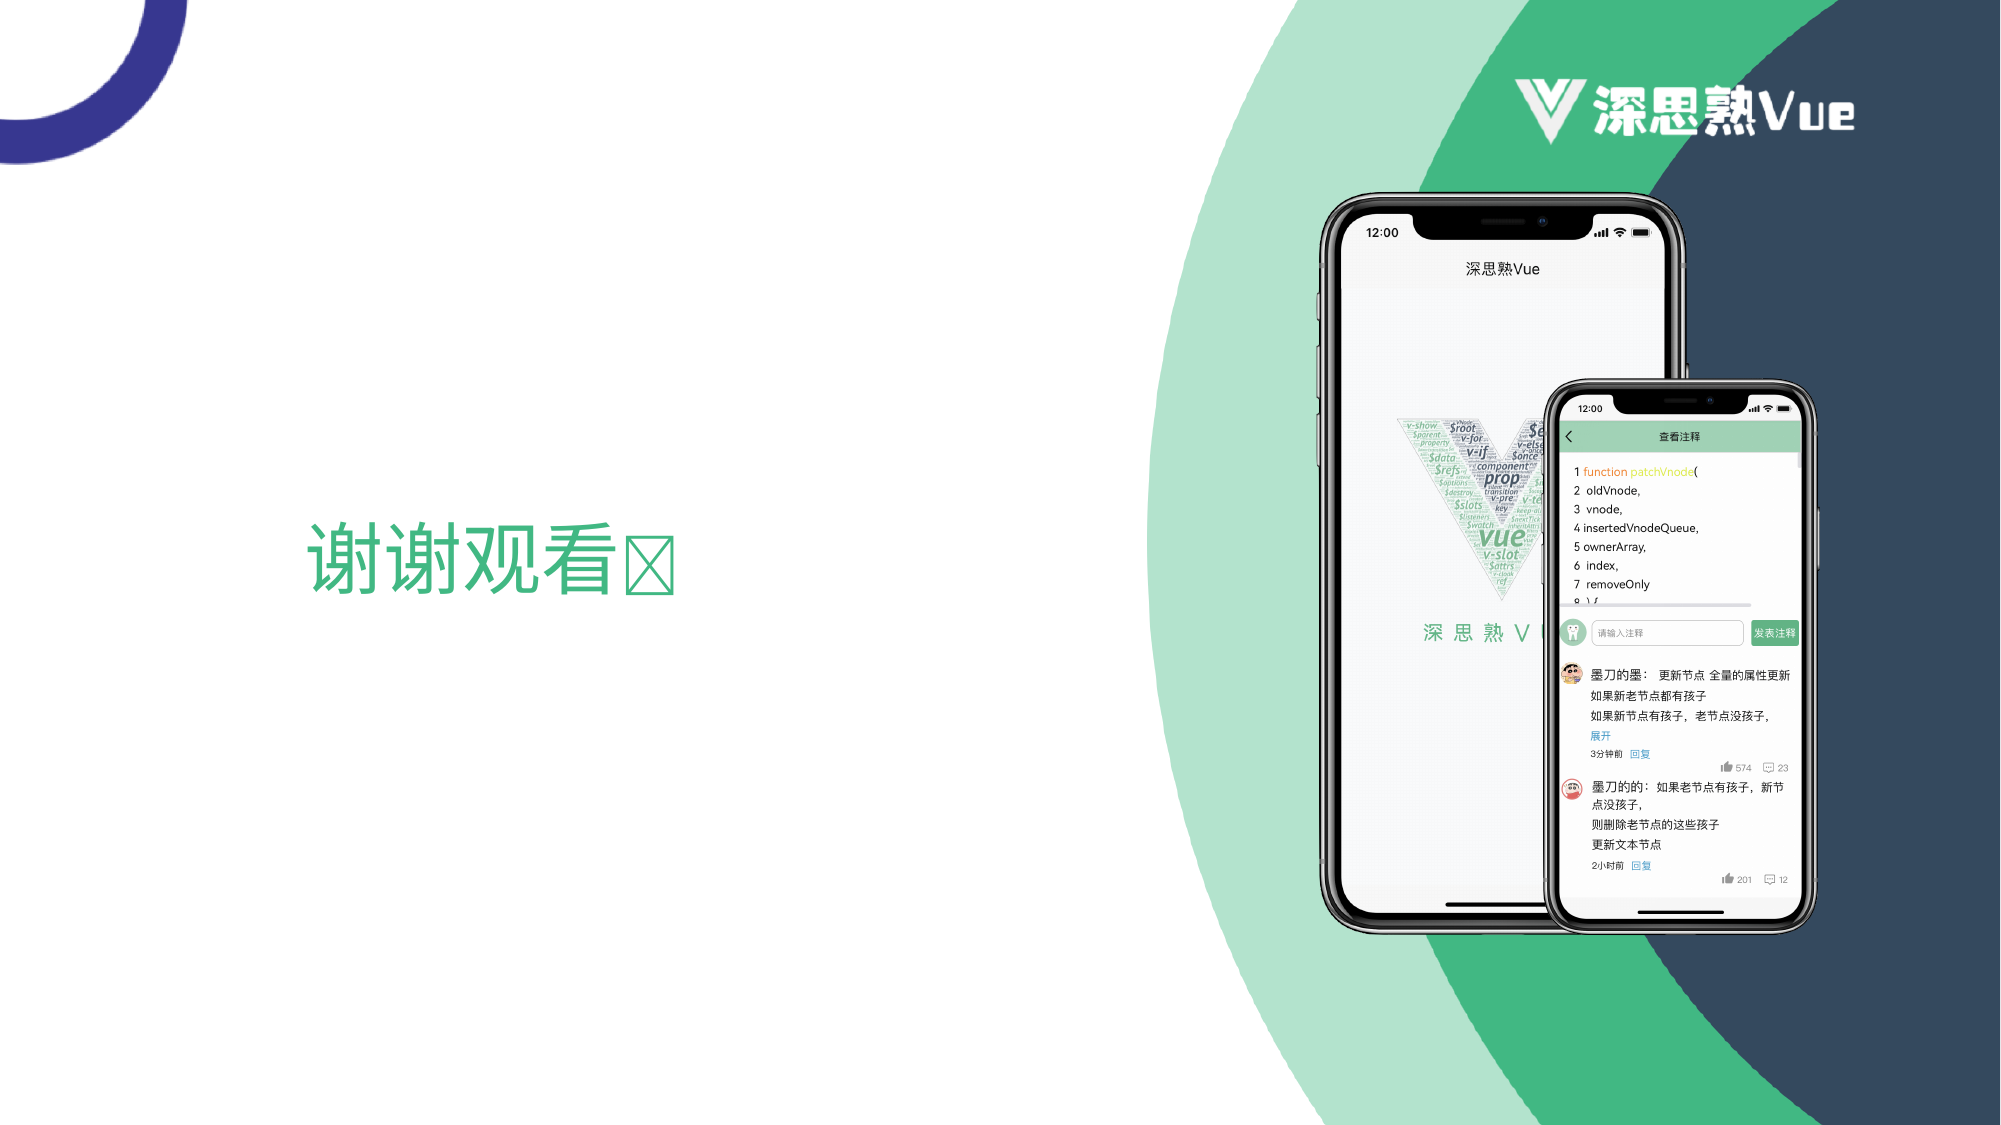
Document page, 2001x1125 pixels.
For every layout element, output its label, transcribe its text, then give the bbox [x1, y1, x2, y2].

picture [0, 0, 2001, 1125]
title 谢谢观看🙏 [301, 494, 806, 607]
